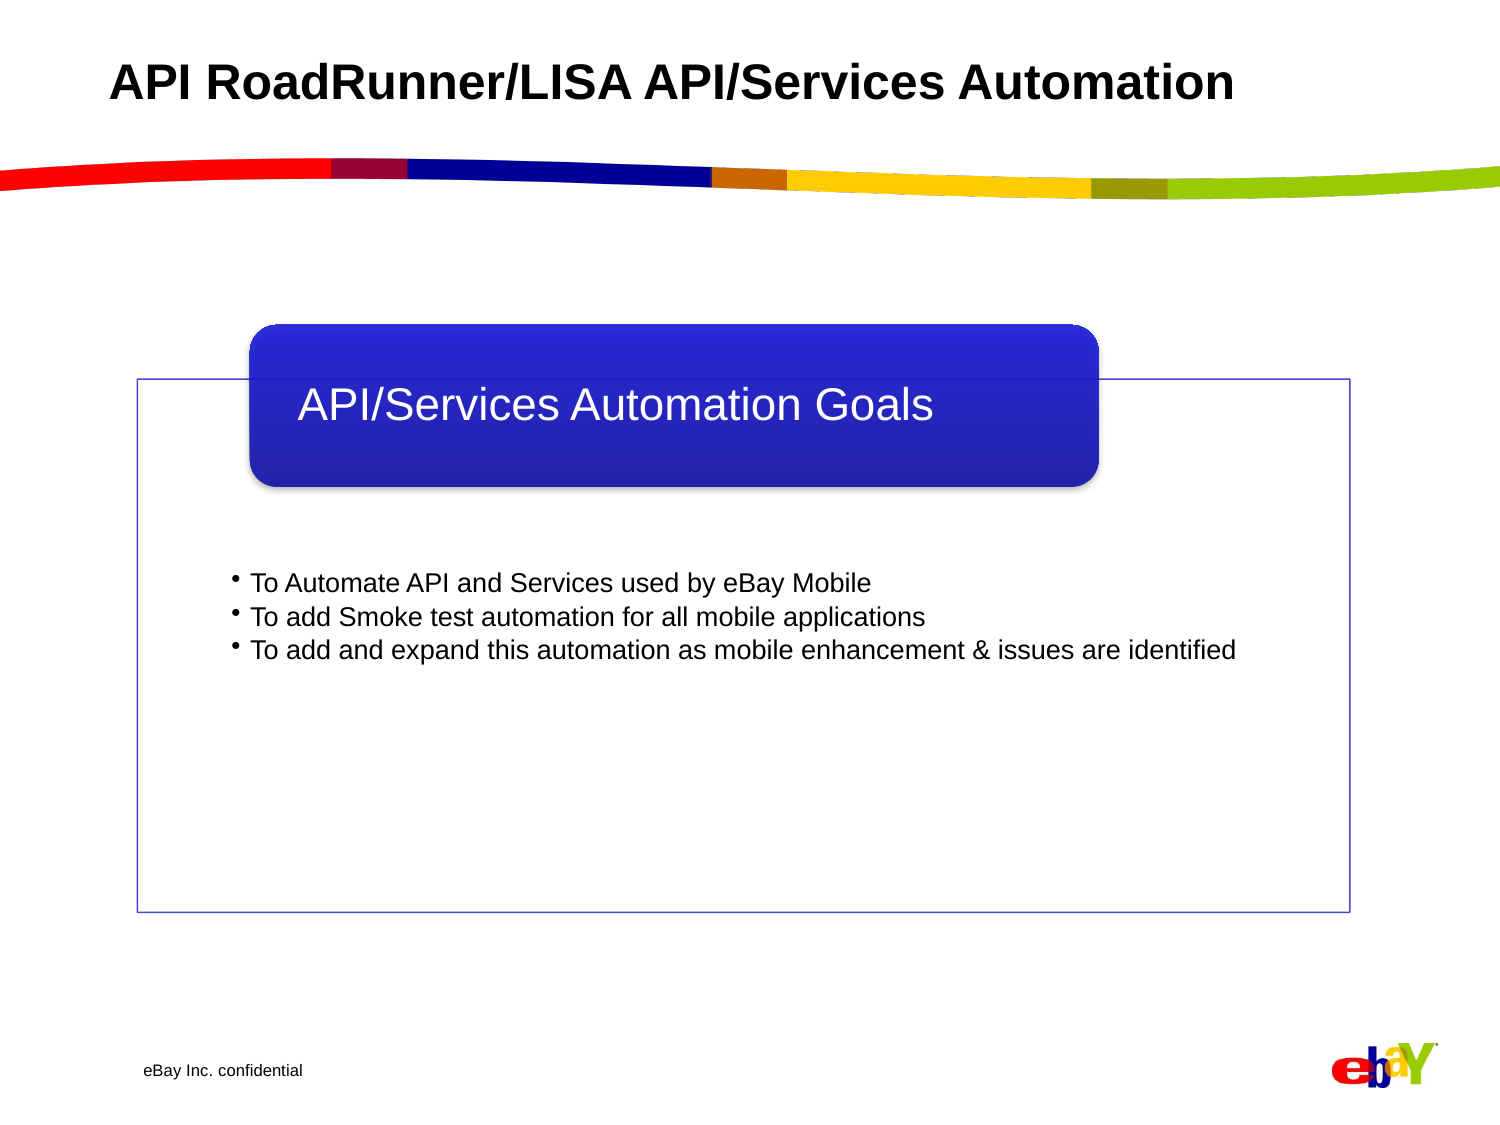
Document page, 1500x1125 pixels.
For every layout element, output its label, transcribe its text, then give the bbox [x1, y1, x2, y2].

picture [0, 153, 1500, 204]
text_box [137, 324, 1351, 913]
picture [1332, 1043, 1438, 1088]
title API RoadRunner/LISA API/Services Automation [93, 18, 1425, 138]
